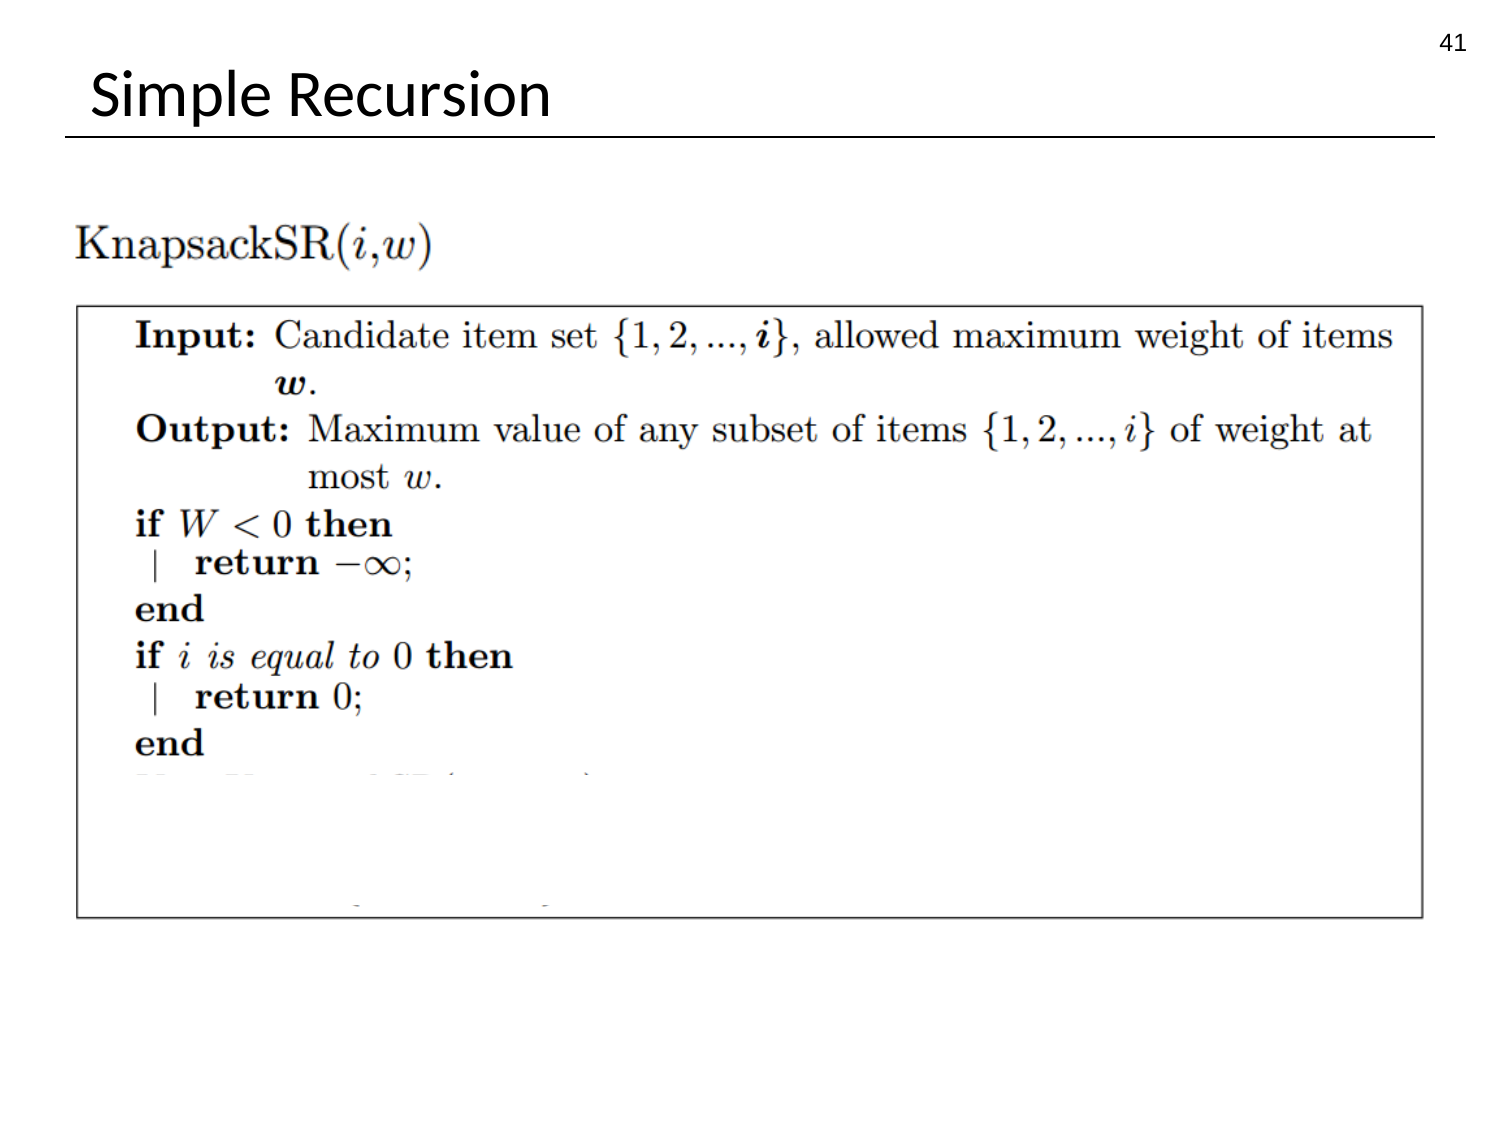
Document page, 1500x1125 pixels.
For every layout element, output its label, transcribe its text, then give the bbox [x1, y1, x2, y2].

slide_number 41 [1131, 18, 1483, 62]
picture [74, 219, 440, 273]
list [74, 302, 1426, 921]
title Simple Recursion [75, 20, 1425, 138]
